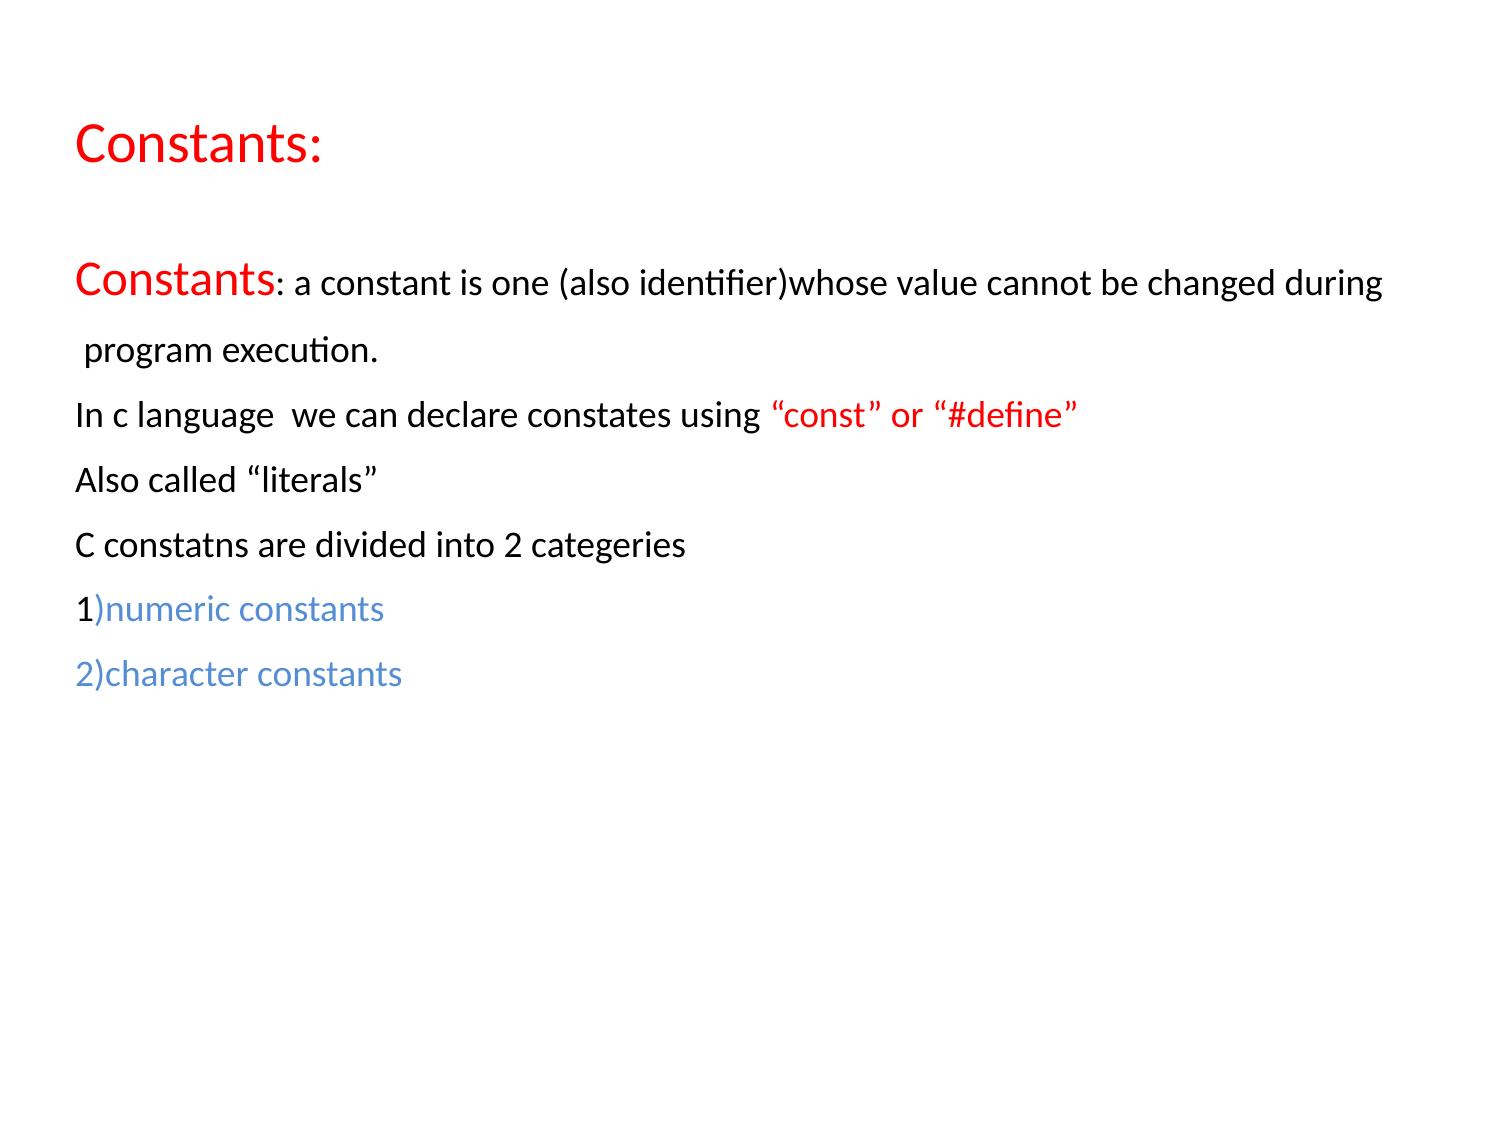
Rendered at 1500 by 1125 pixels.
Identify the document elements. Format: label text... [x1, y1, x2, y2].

subtitle Constants: a constant is one (also identifier)whose value cannot be changed during program execution. In c language we can declare constates using “const” or “#define” Also called “literals” C constatns are divided into 2 categeries 1)numeric constants 2)character constants [75, 44, 1425, 953]
